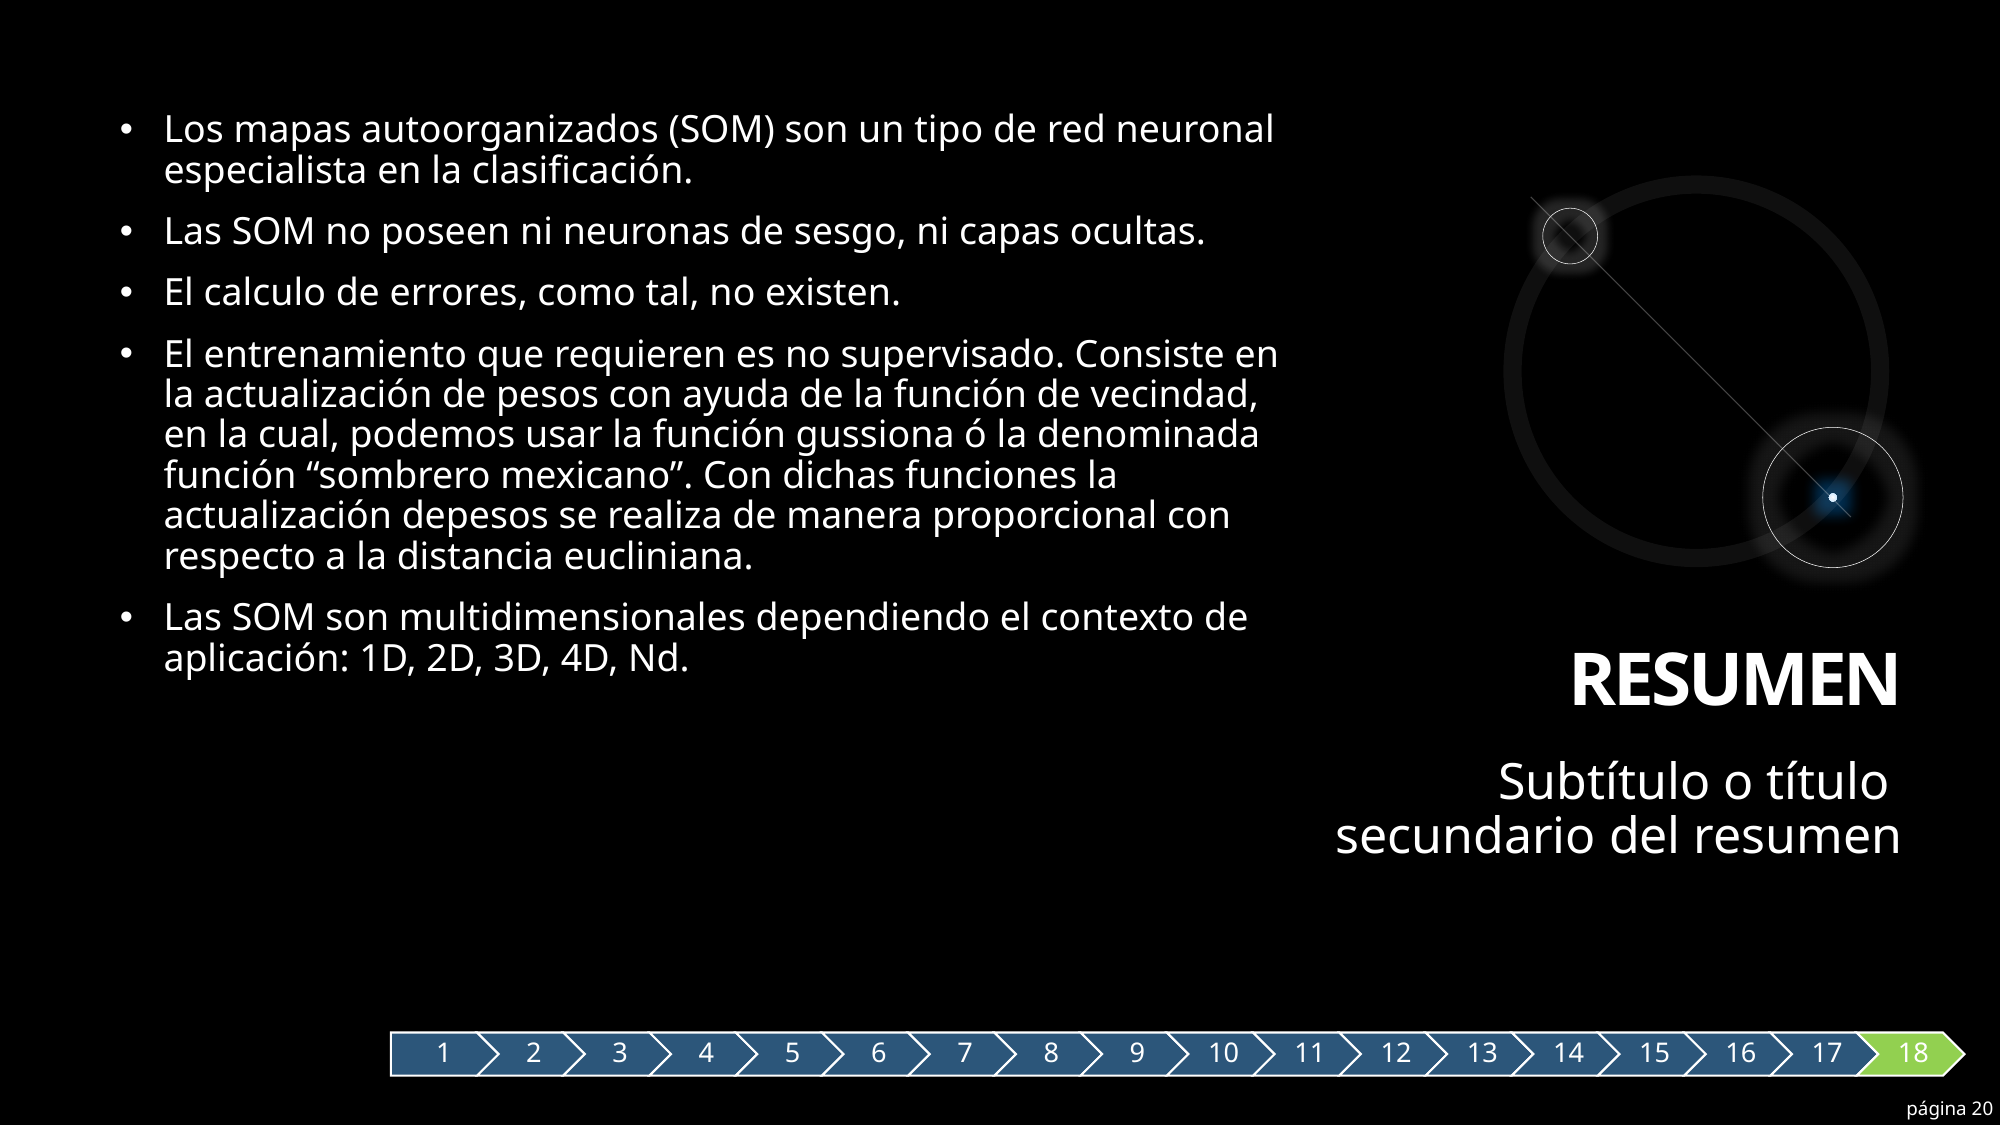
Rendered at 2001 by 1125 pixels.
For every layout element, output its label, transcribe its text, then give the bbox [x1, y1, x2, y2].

subtitle Subtítulo o título secundario del resumen [1068, 755, 1904, 1024]
list Los mapas autoorganizados (SOM) son un tipo de red neuronal especialista en la clasificación. Las SOM no poseen ni neuronas de sesgo, ni capas ocultas. El calculo de errores, como tal, no existen. El entrenamiento que requieren es no supervisado. Consiste en la actualización de pesos con ayuda de la función de vecindad, en la cual, podemos usar la función gussiona ó la denominada función “sombrero mexicano”. Con dichas funciones la actualización depesos se realiza de manera proporcional con respecto a la distancia eucliniana. Las SOM son multidimensionales dependiendo el contexto de aplicación: 1D, 2D, 3D, 4D, Nd. [119, 110, 1290, 711]
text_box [1512, 184, 1904, 568]
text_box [390, 1024, 1965, 1084]
title Resumen [1068, 602, 1904, 721]
slide_number página 20 [1903, 1096, 1994, 1123]
